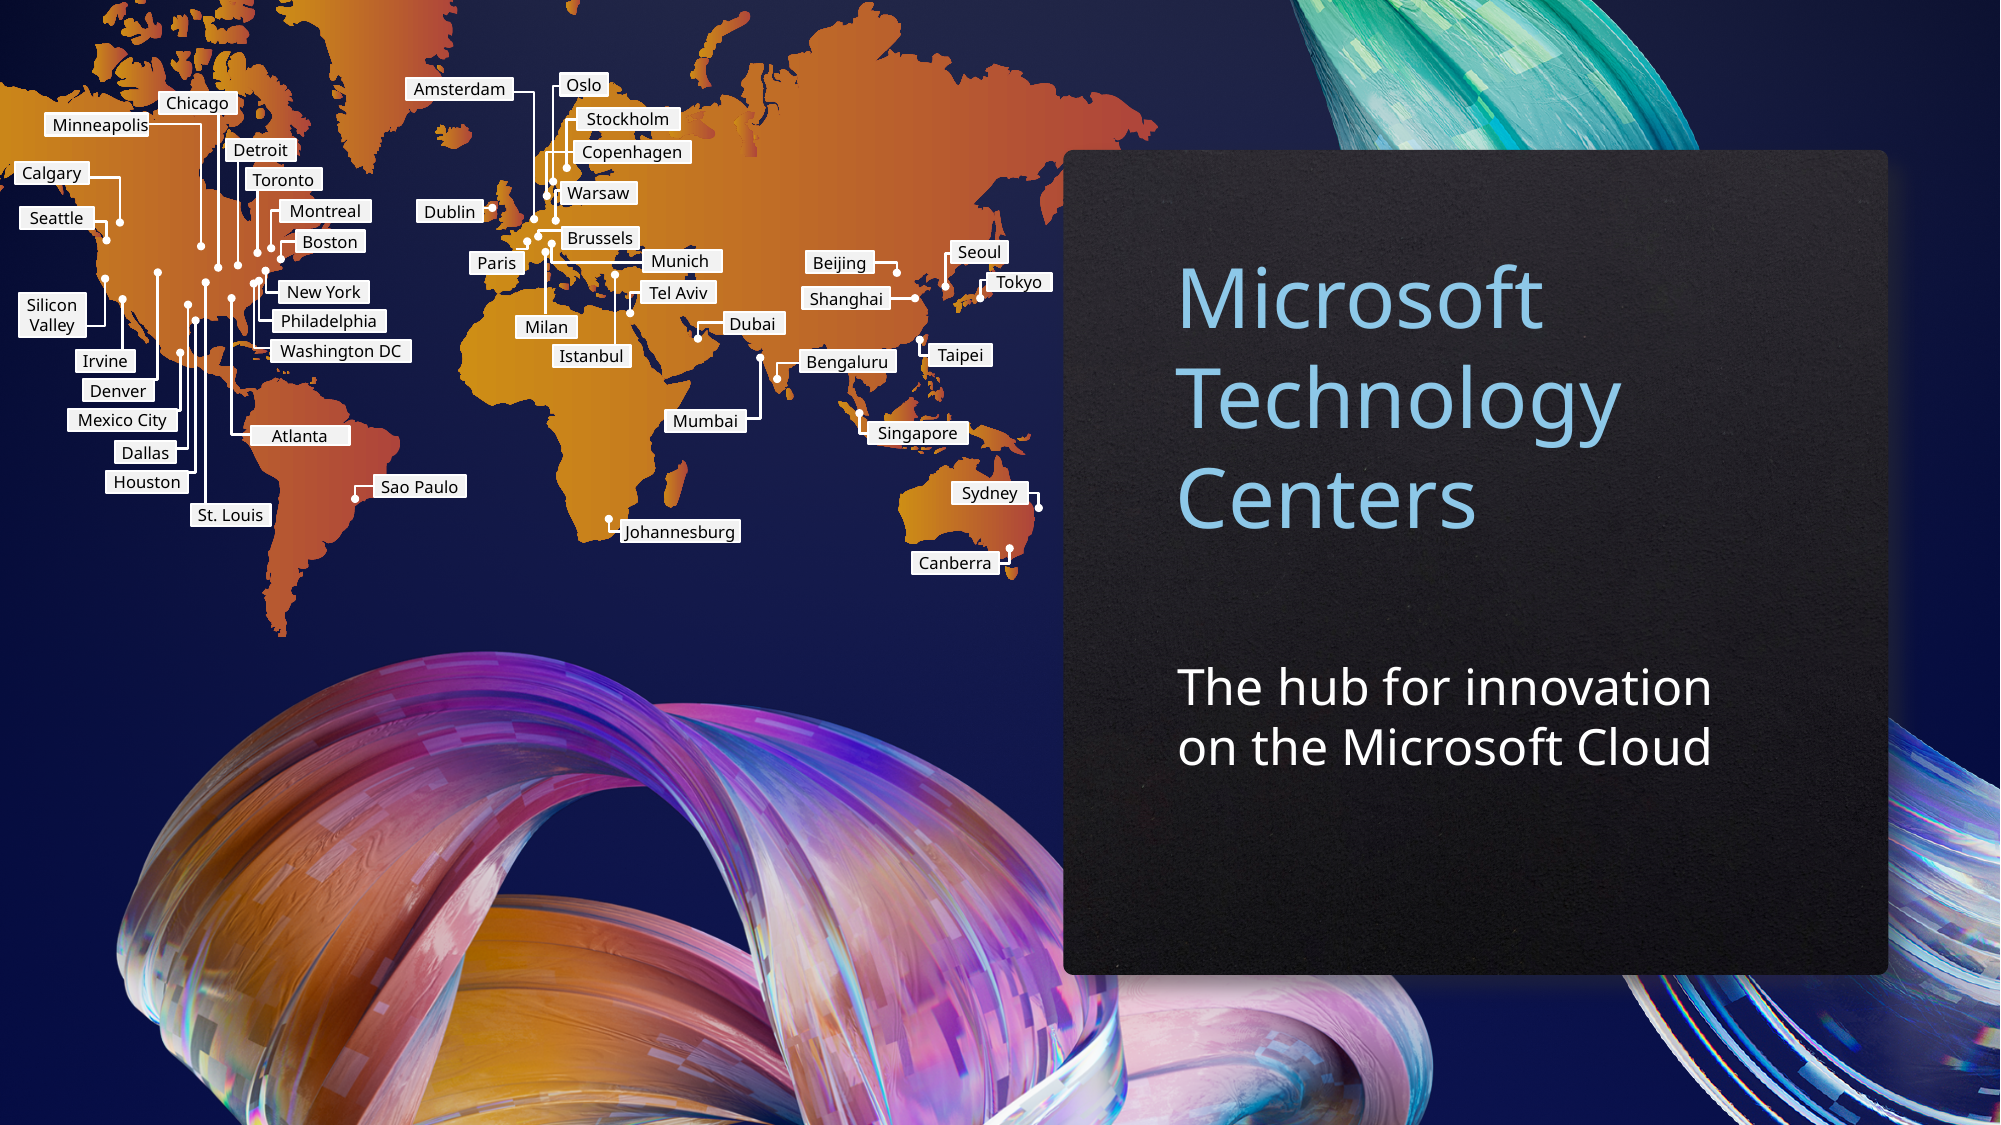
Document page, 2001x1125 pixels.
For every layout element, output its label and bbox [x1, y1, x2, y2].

text_box [1063, 149, 1889, 976]
picture [0, 0, 2000, 1125]
text_box [14, 73, 1052, 575]
text_box [0, 0, 1159, 638]
